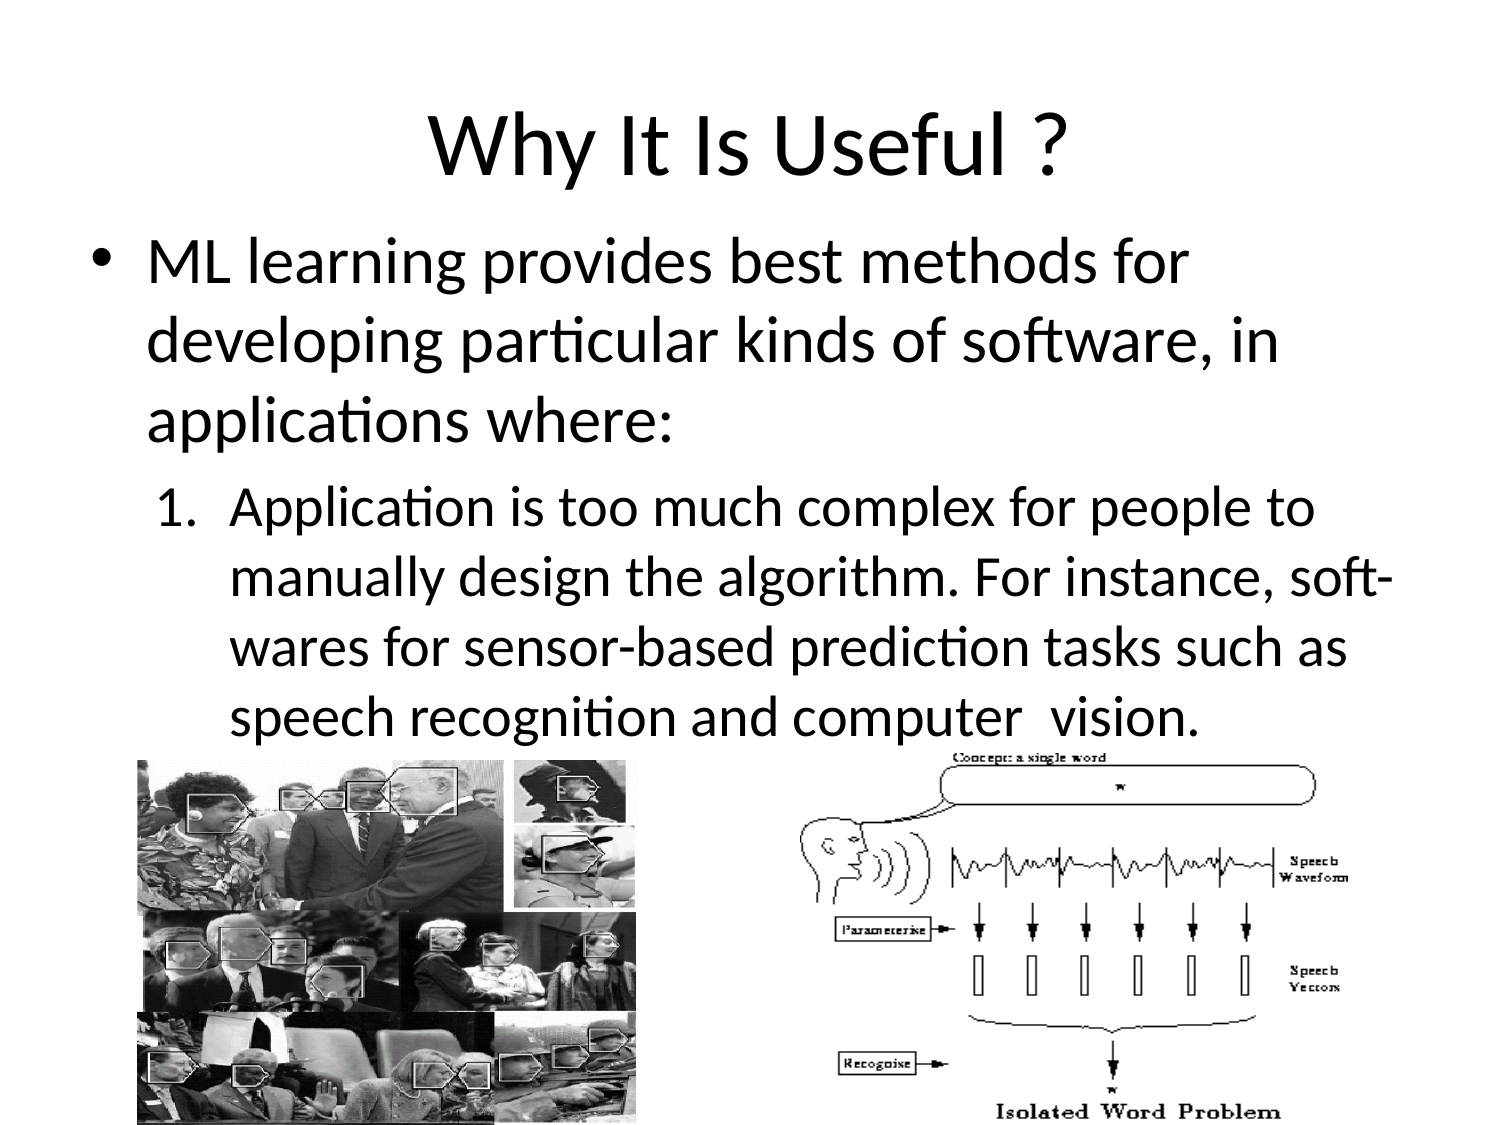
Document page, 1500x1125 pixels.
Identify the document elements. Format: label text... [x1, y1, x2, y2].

list ML learning provides best methods for developing particular kinds of software, in applications where: Application is too much complex for people to manually design the algorithm. For instance, soft- wares for sensor-based prediction tasks such as speech recognition and computer vision. [75, 208, 1425, 950]
picture [799, 752, 1349, 1125]
title Why It Is Useful ? [75, 45, 1425, 208]
picture [137, 760, 638, 1125]
